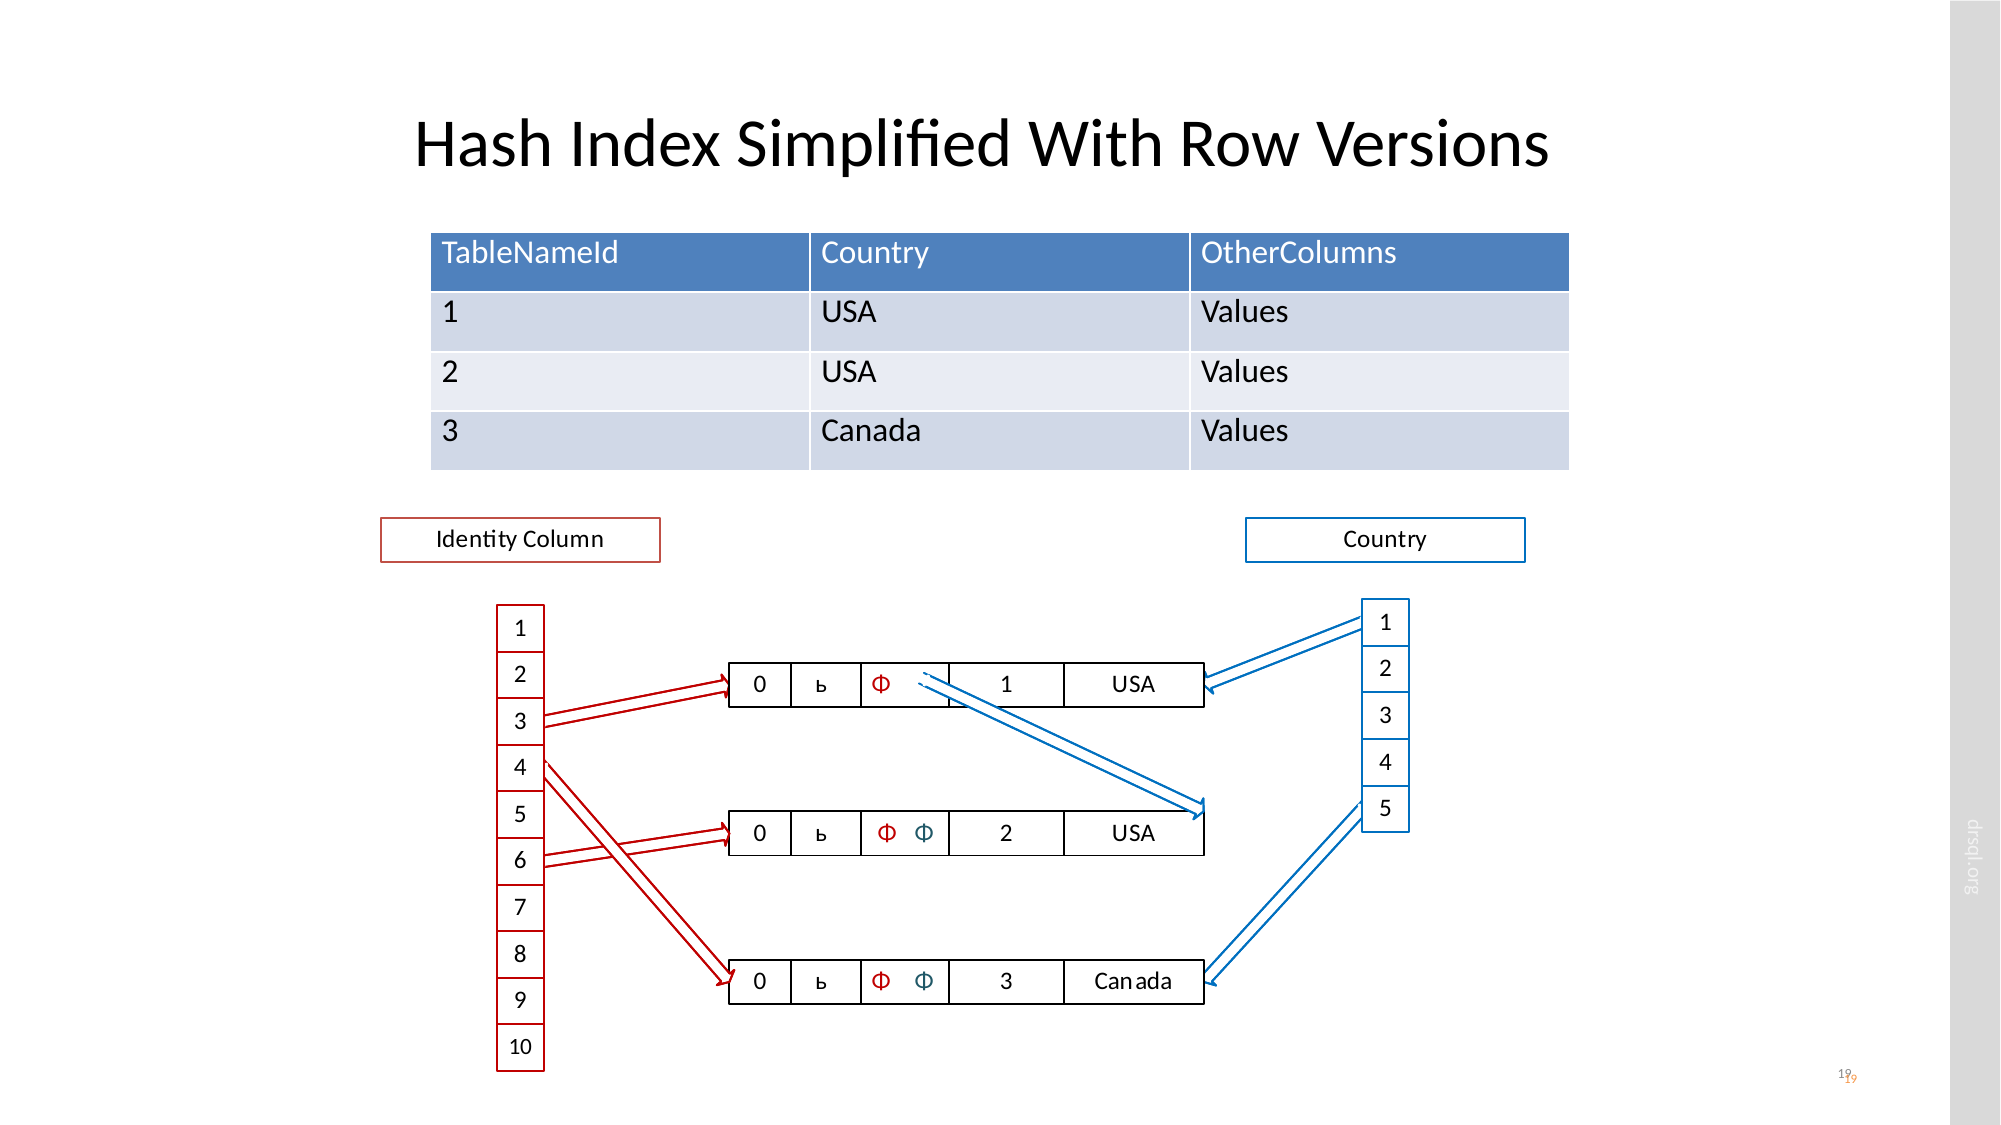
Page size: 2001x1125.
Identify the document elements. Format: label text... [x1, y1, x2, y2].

table_header OtherColumns [1191, 233, 1569, 291]
title Hash Index Simplified With Row Versions [99, 45, 1867, 233]
picture [376, 513, 1528, 1073]
table_header Country [811, 233, 1189, 291]
table_header TableNameId [431, 233, 809, 291]
table_cell 2 [431, 353, 809, 410]
table_cell Values [1191, 353, 1569, 410]
table_cell USA [811, 353, 1189, 410]
table_cell 3 [431, 412, 809, 470]
table_cell Values [1191, 293, 1569, 351]
table_cell Values [1191, 412, 1569, 470]
table_cell Canada [811, 412, 1189, 470]
table_cell USA [811, 293, 1189, 351]
table_cell 1 [431, 293, 809, 351]
slide_number 19 [1433, 1042, 1867, 1103]
